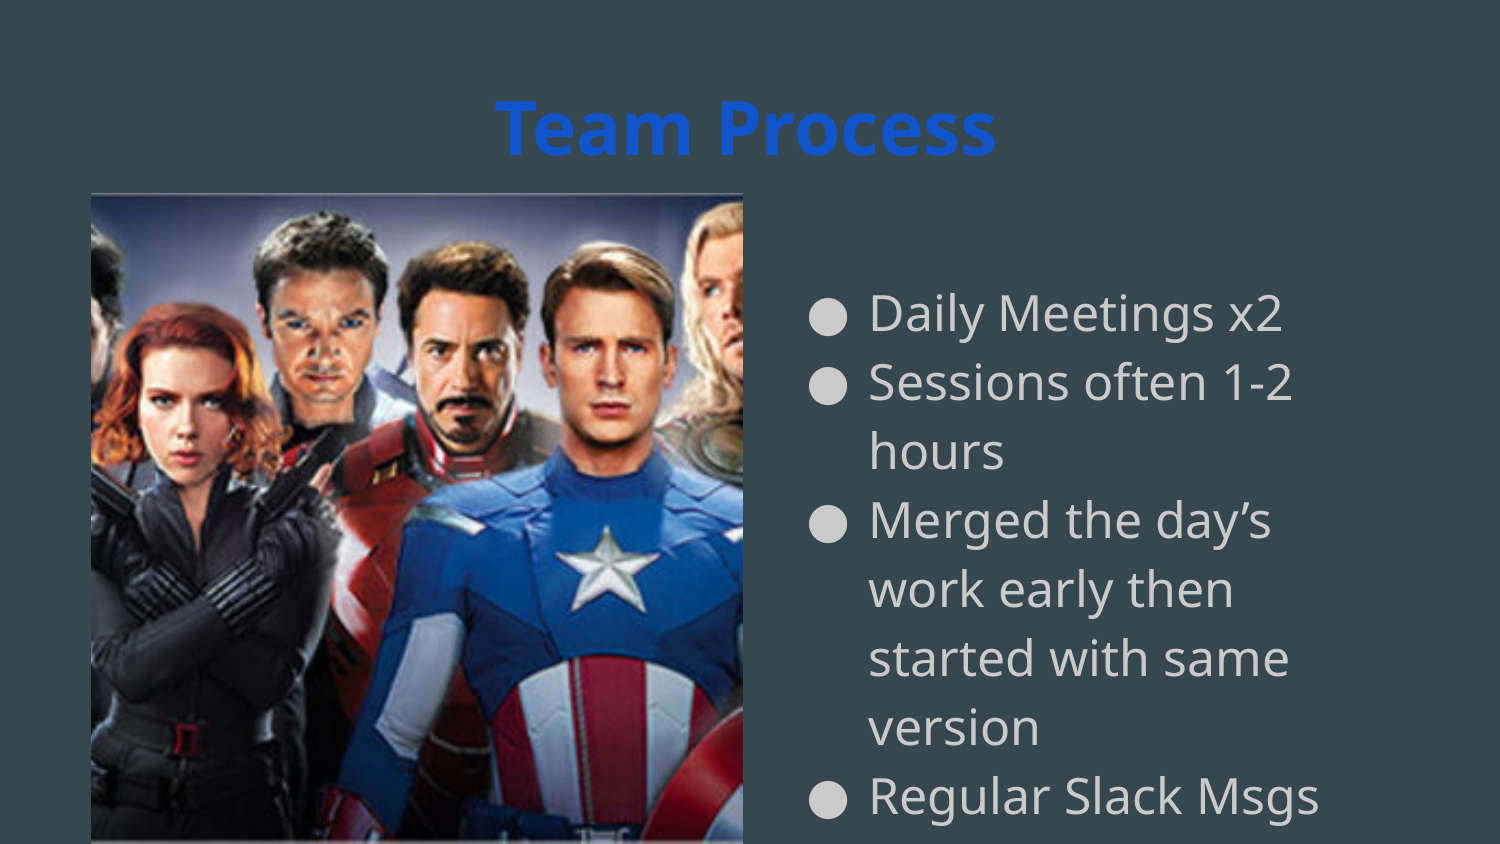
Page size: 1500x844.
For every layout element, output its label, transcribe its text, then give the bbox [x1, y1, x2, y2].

list Team Process [144, 51, 1348, 171]
list Daily Meetings x2 Sessions often 1-2 hours Merged the day’s work early then started with same version Regular Slack Msgs [778, 257, 1340, 695]
picture [91, 193, 743, 844]
